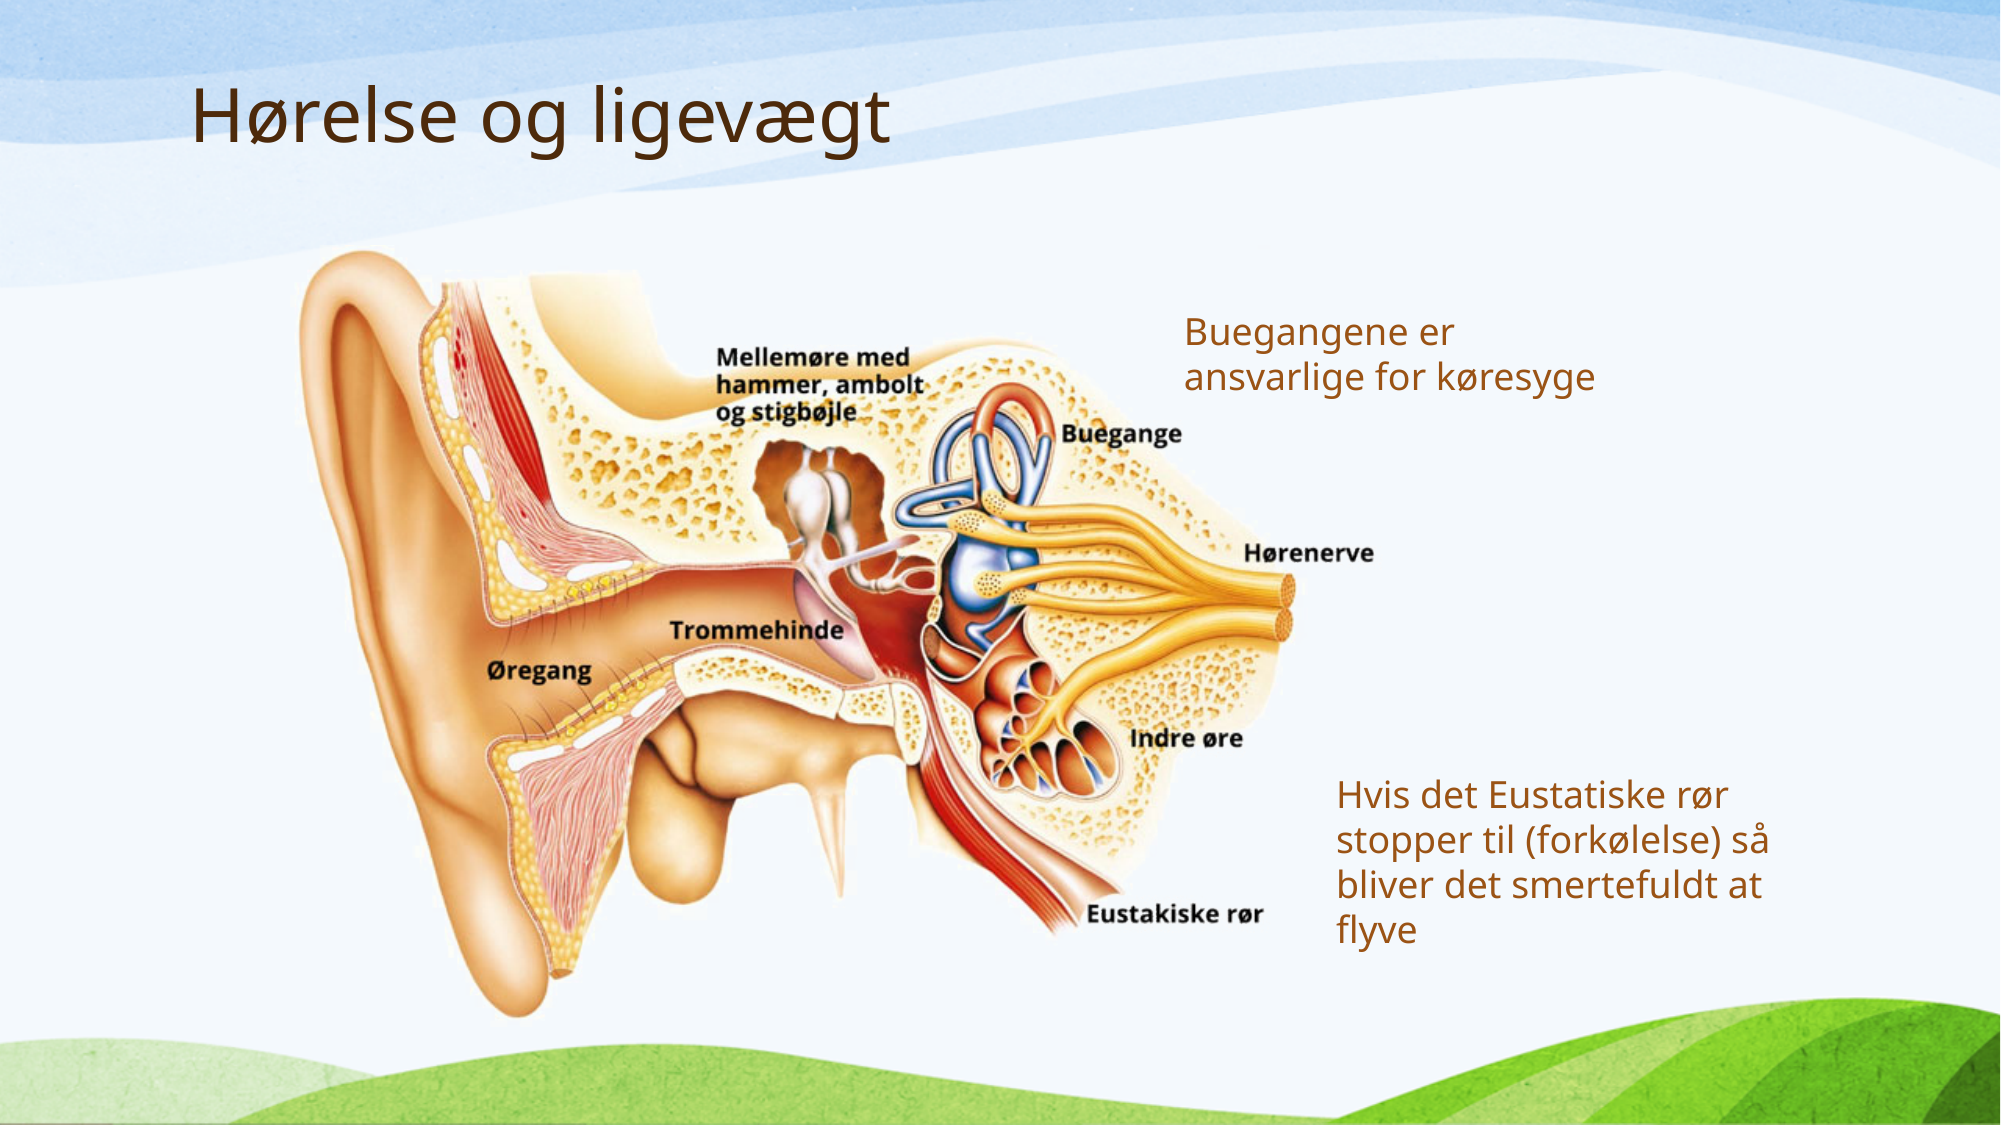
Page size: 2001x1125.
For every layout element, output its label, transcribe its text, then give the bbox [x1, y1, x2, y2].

title Hørelse og ligevægt [174, 50, 1825, 167]
text_box Buegangene er ansvarlige for køresyge [1391, 301, 1639, 406]
text_box Hvis det Eustatiske rør stopper til (forkølelse) så bliver det smertefuldt at flyve [1391, 763, 1801, 959]
picture [0, 0, 2001, 1125]
